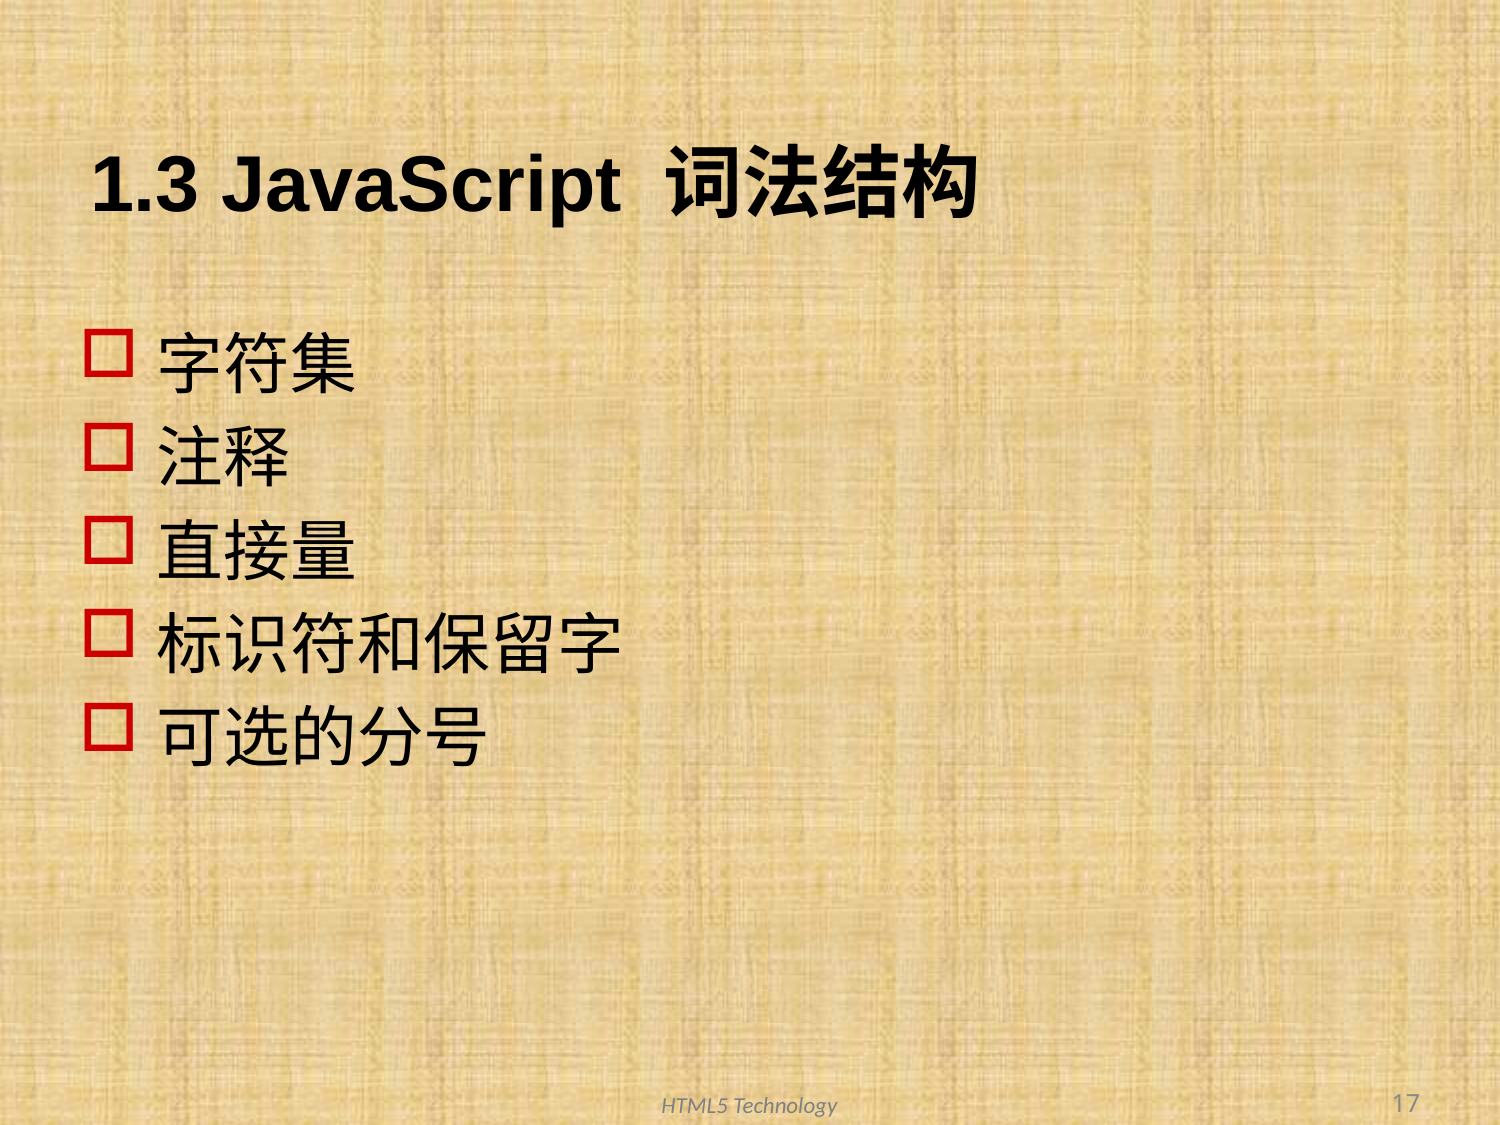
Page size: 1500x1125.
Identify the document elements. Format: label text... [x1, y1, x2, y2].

slide_number 17 [1097, 1082, 1436, 1125]
picture [0, 0, 1500, 1125]
footer HTML5 Technology [482, 1083, 1017, 1125]
title 1.3 JavaScript 词法结构 [75, 124, 1388, 271]
list 字符集 注释 直接量 标识符和保留字 可选的分号 [64, 314, 1388, 1002]
